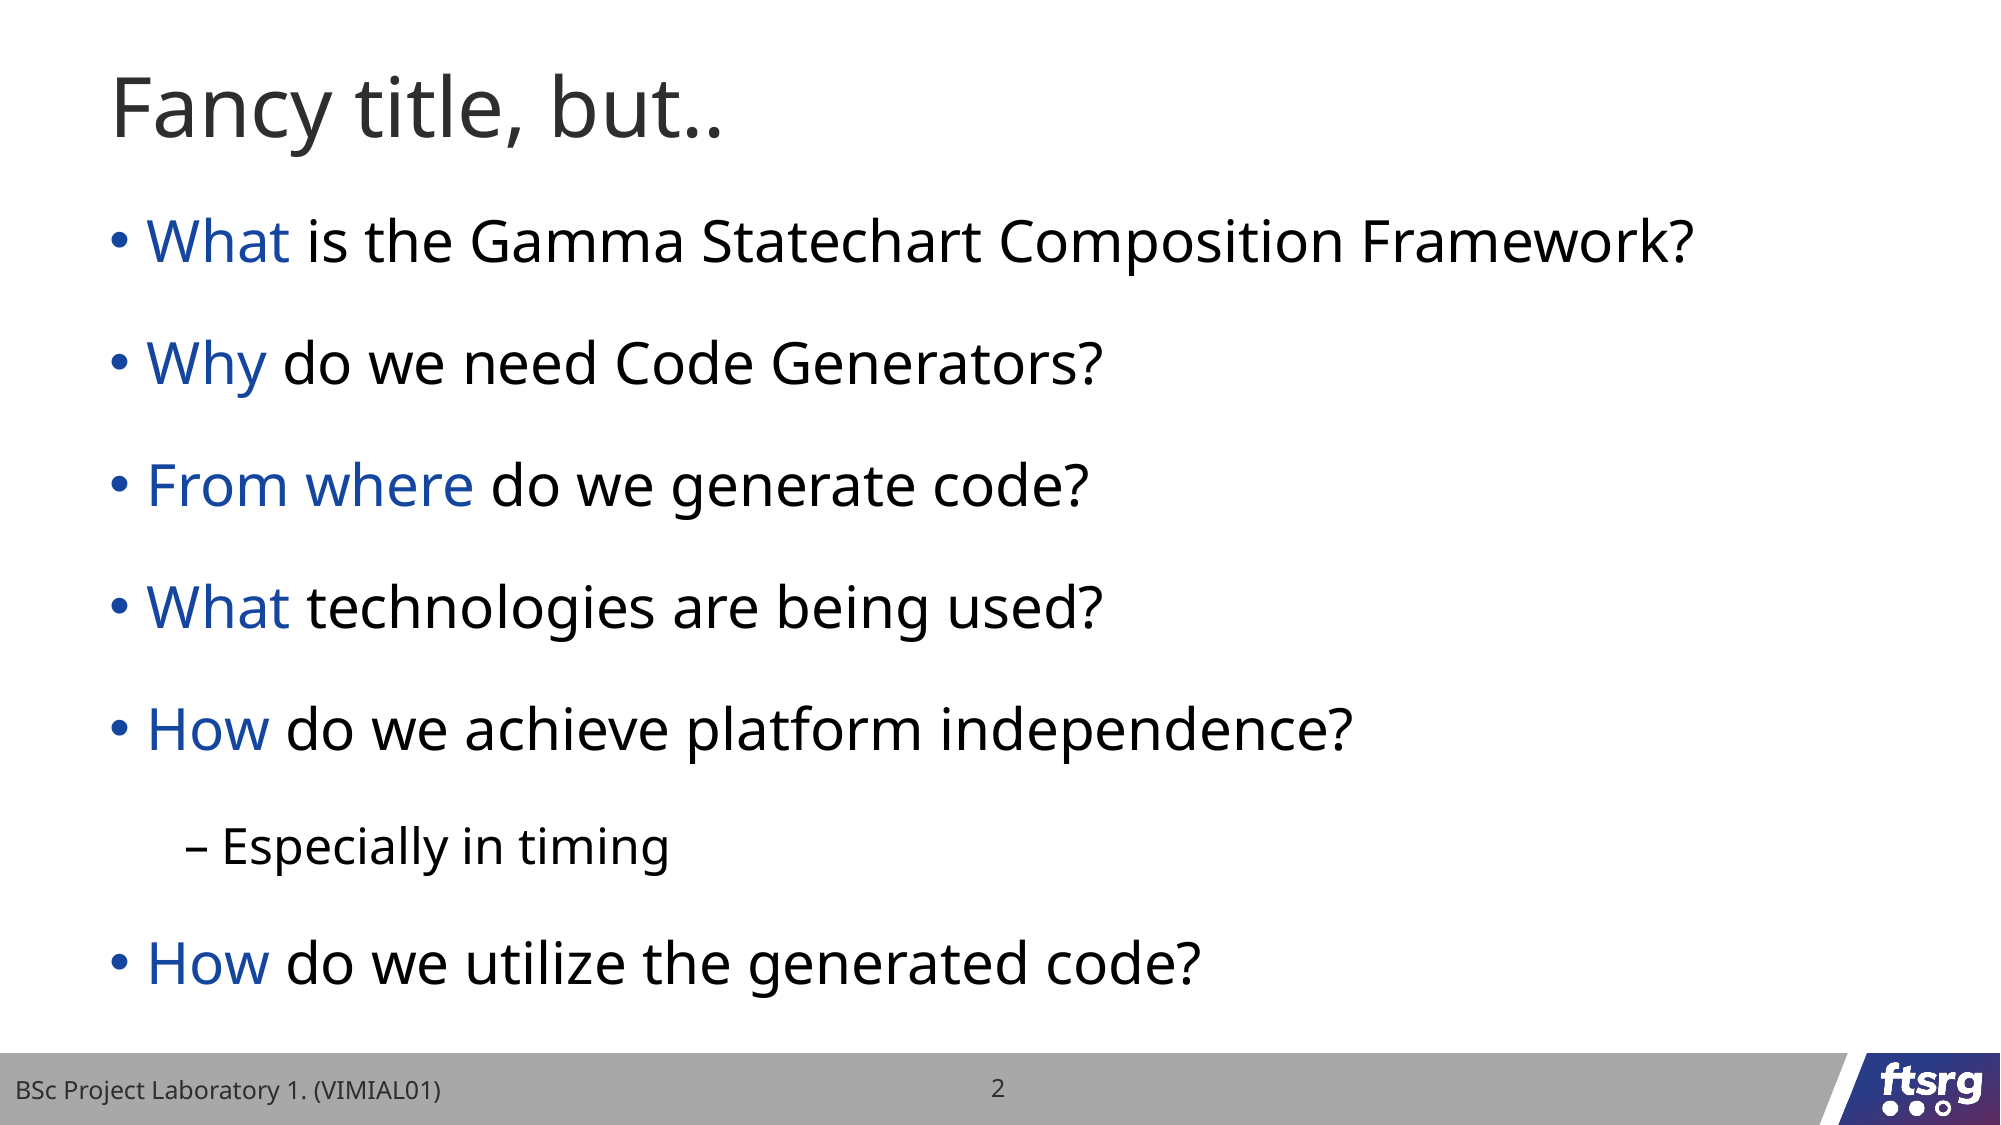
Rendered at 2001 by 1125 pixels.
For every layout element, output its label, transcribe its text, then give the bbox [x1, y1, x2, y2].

slide_number 2 [773, 1057, 1224, 1121]
footer BSc Project Laboratory 1. (VIMIAL01) [0, 1057, 675, 1121]
title Fancy title, but.. [94, 51, 1903, 170]
picture [1876, 1058, 1985, 1121]
list What is the Gamma Statechart Composition Framework? Why do we need Code Generators? From where do we generate code? What technologies are being used? How do we achieve platform independence? Especially in timing How do we utilize the generated code? [94, 197, 1903, 1026]
